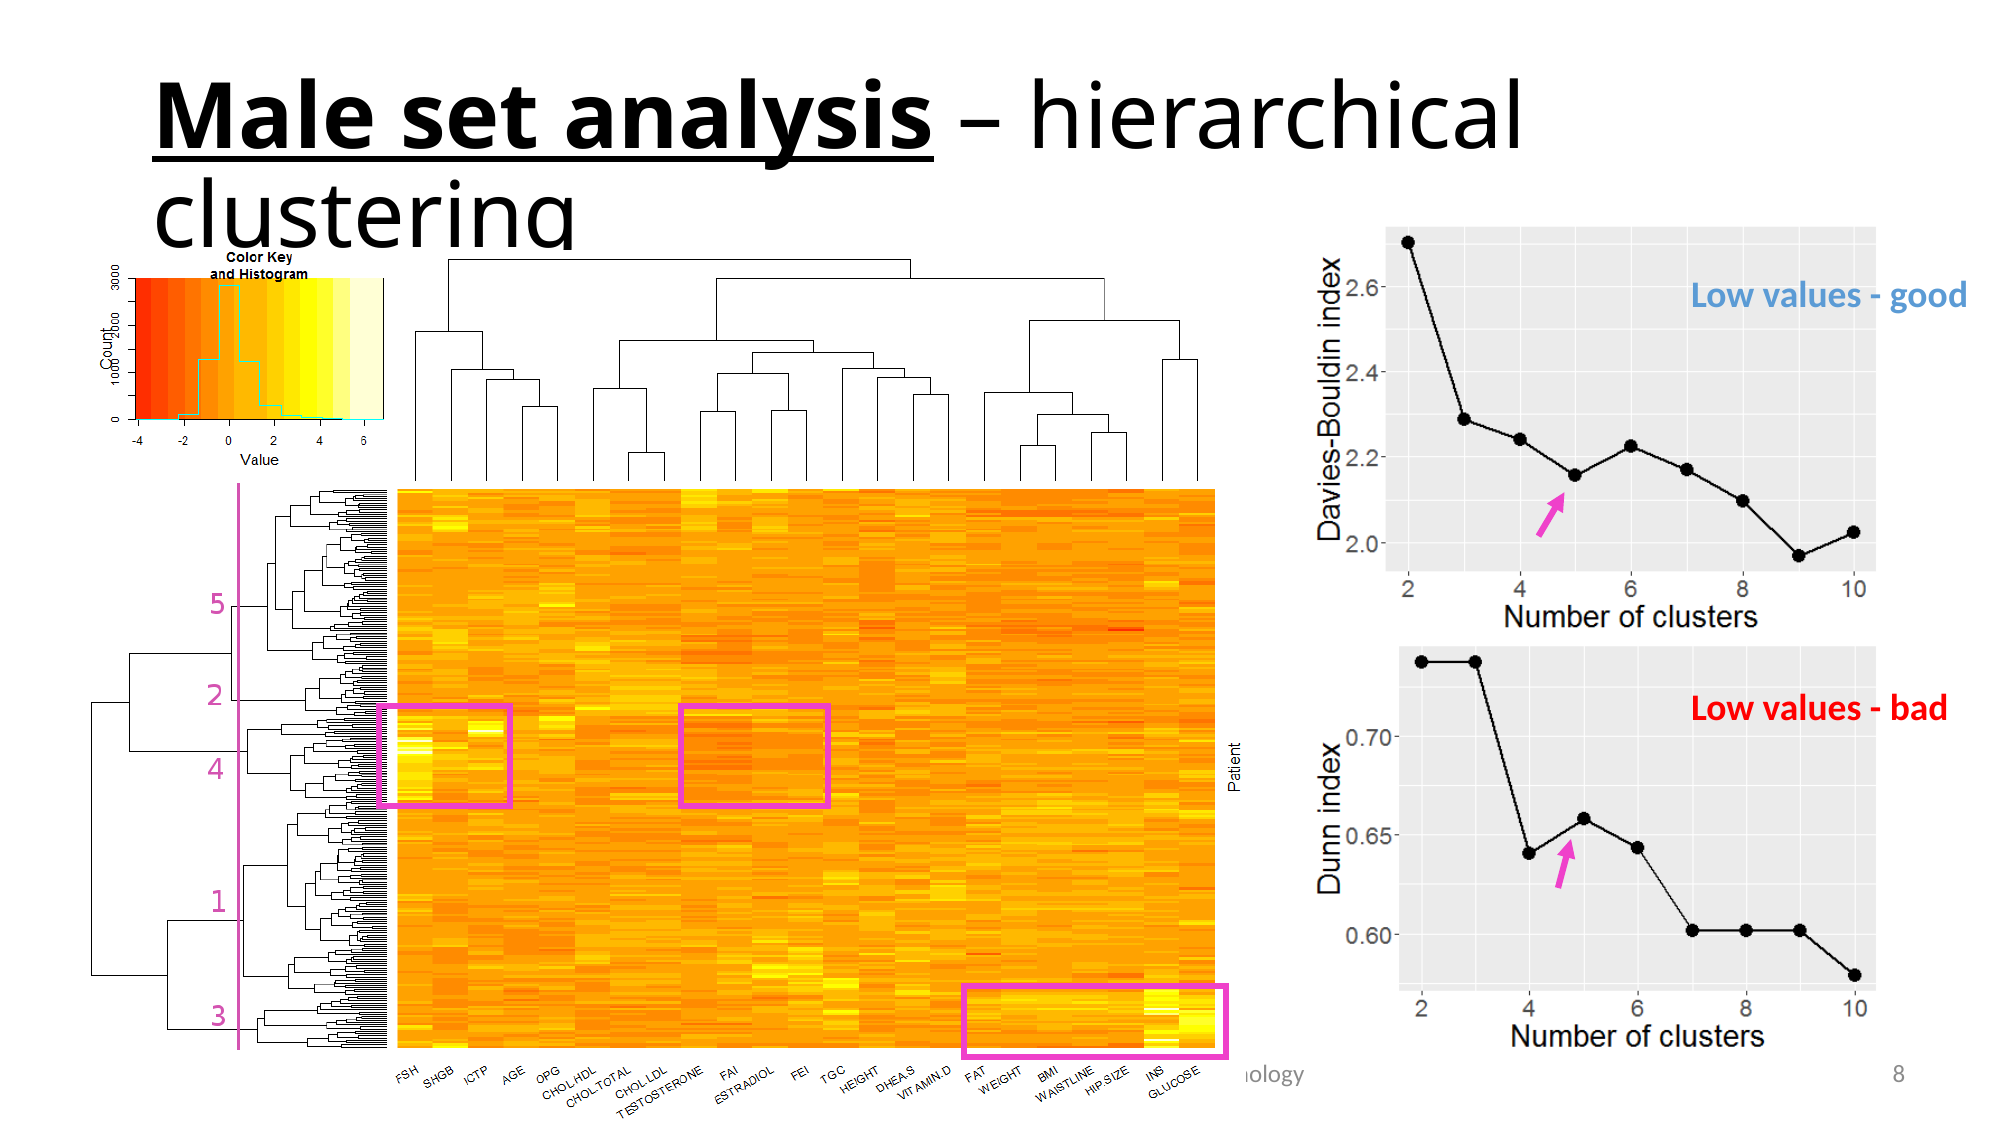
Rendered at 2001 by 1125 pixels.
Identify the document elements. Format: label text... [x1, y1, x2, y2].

text_box Low values - bad [1885, 675, 2000, 736]
slide_number 8 [1470, 1042, 1921, 1103]
text_box Low values - good [1885, 262, 2000, 323]
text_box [1557, 838, 1571, 888]
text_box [1538, 492, 1565, 537]
title Male set analysis – hierarchical clustering [137, 59, 1863, 278]
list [79, 250, 1246, 1125]
picture [1304, 219, 1885, 1058]
footer BM Konopka, Wroclaw University of Science and Technology [1246, 1042, 1338, 1103]
